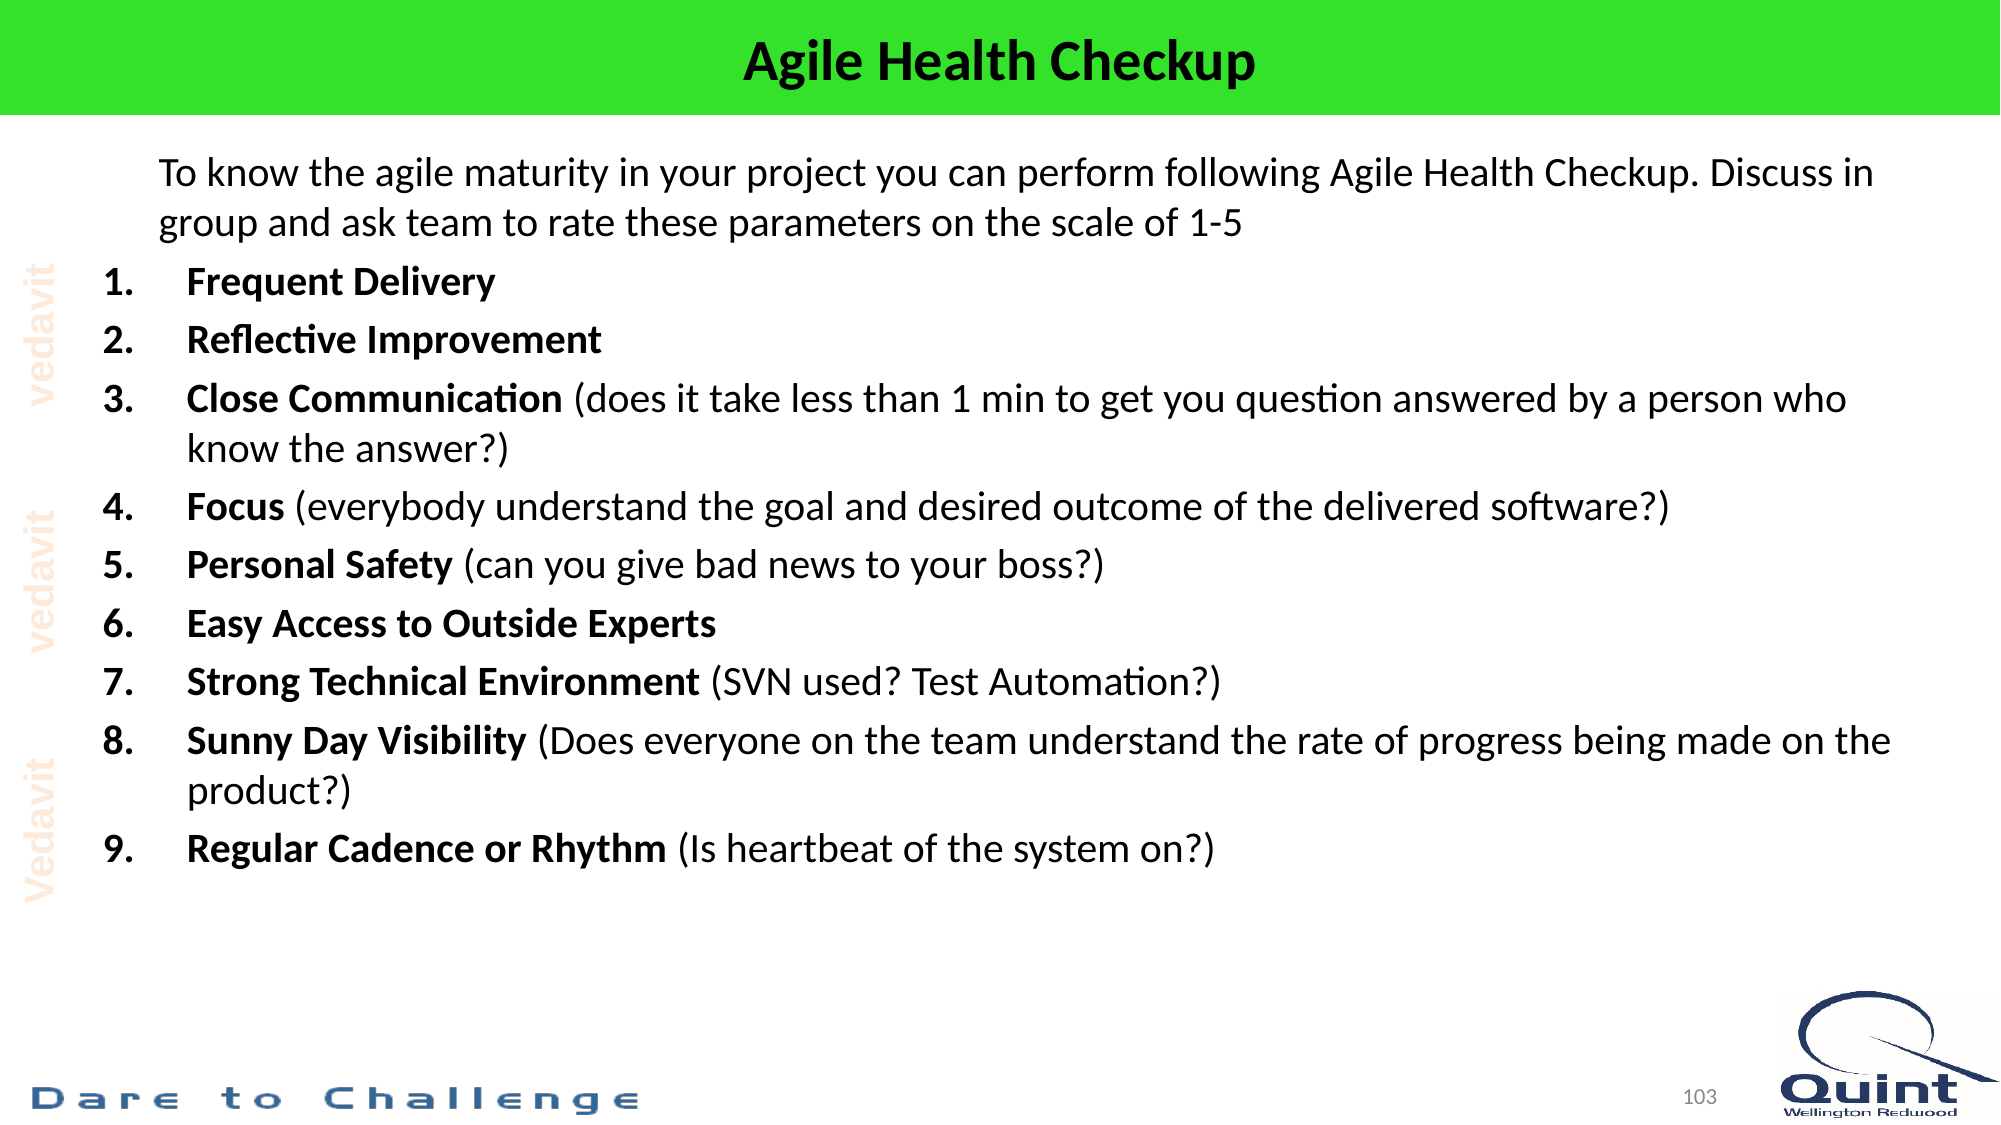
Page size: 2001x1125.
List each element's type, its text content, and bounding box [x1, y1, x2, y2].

list To know the agile maturity in your project you can perform following Agile Health Checkup. Discuss in group and ask team to rate these parameters on the scale of 1-5 Frequent Delivery Reflective Improvement Close Communication (does it take less than 1 min to get you question answered by a person who know the answer?) Focus (everybody understand the goal and desired outcome of the delivered software?) Personal Safety (can you give bad news to your boss?) Easy Access to Outside Experts Strong Technical Environment (SVN used? Test Automation?) Sunny Day Visibility (Does everyone on the team understand the rate of progress being made on the product?) Regular Cadence or Rhythm (Is heartbeat of the system on?) [87, 137, 1950, 1031]
title Agile Health Checkup [0, 0, 2000, 115]
picture [1781, 991, 2000, 1118]
picture [0, 1071, 690, 1125]
slide_number 103 [1650, 1065, 1750, 1125]
